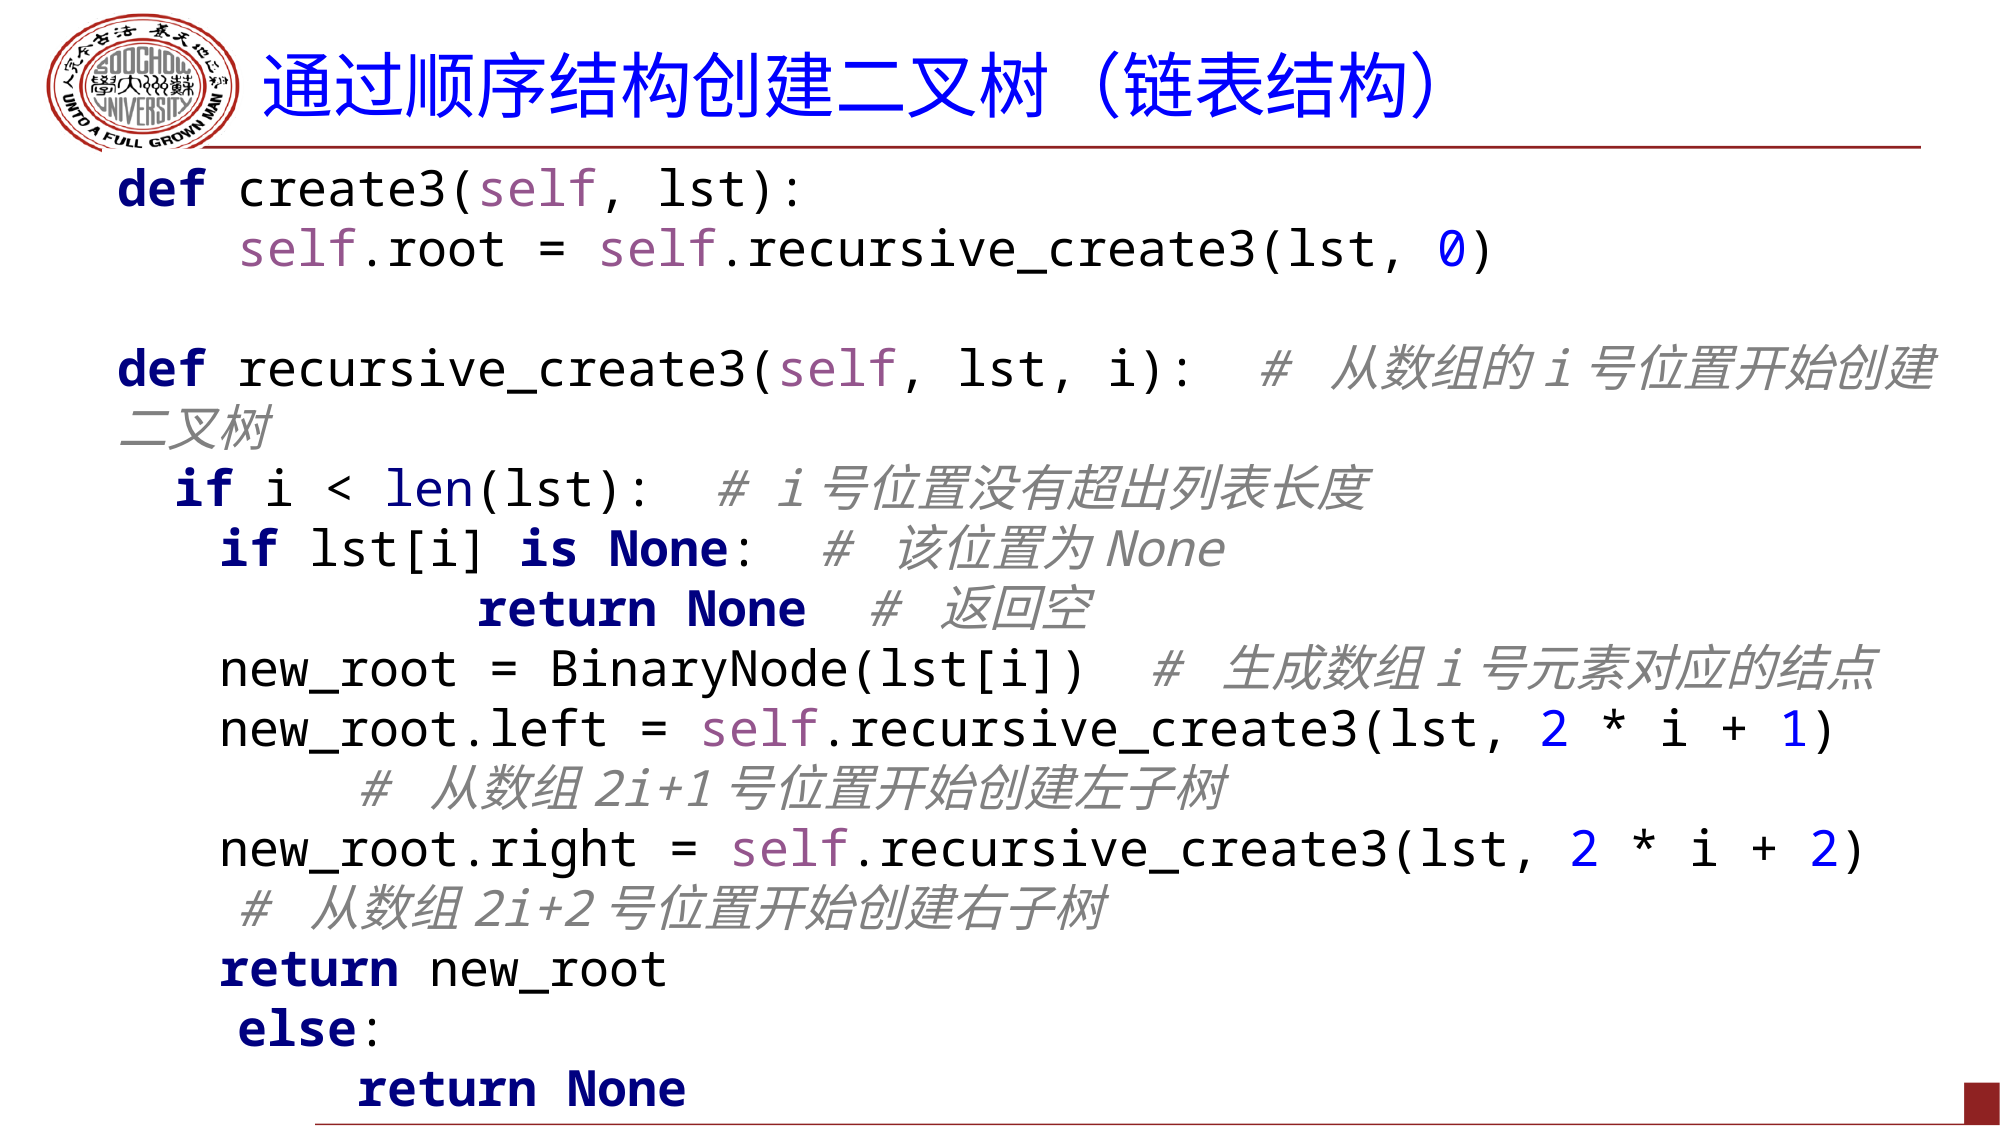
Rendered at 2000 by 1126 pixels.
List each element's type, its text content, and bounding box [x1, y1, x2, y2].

title 通过顺序结构创建二叉树（链表结构） [242, 30, 1921, 138]
text_box def create3(self, lst): self.root = self.recursive_create3(lst, 0) def recursive_create3(self, lst, i): # 从数组的i号位置开始创建二叉树 if i < len(lst): # i号位置没有超出列表长度 if lst[i] is None: # 该位置为None return None # 返回空 new_root = BinaryNode(lst[i]) # 生成数组i号元素对应的结点 new_root.left = self.recursive_create3(lst, 2 * i + 1) # 从数组2i+1号位置开始创建左子树 new_root.right = self.recursive_create3(lst, 2 * i + 2) # 从数组2i+2号位置开始创建右子树 return new_root else: return None [102, 148, 1965, 1124]
picture [40, 9, 246, 163]
